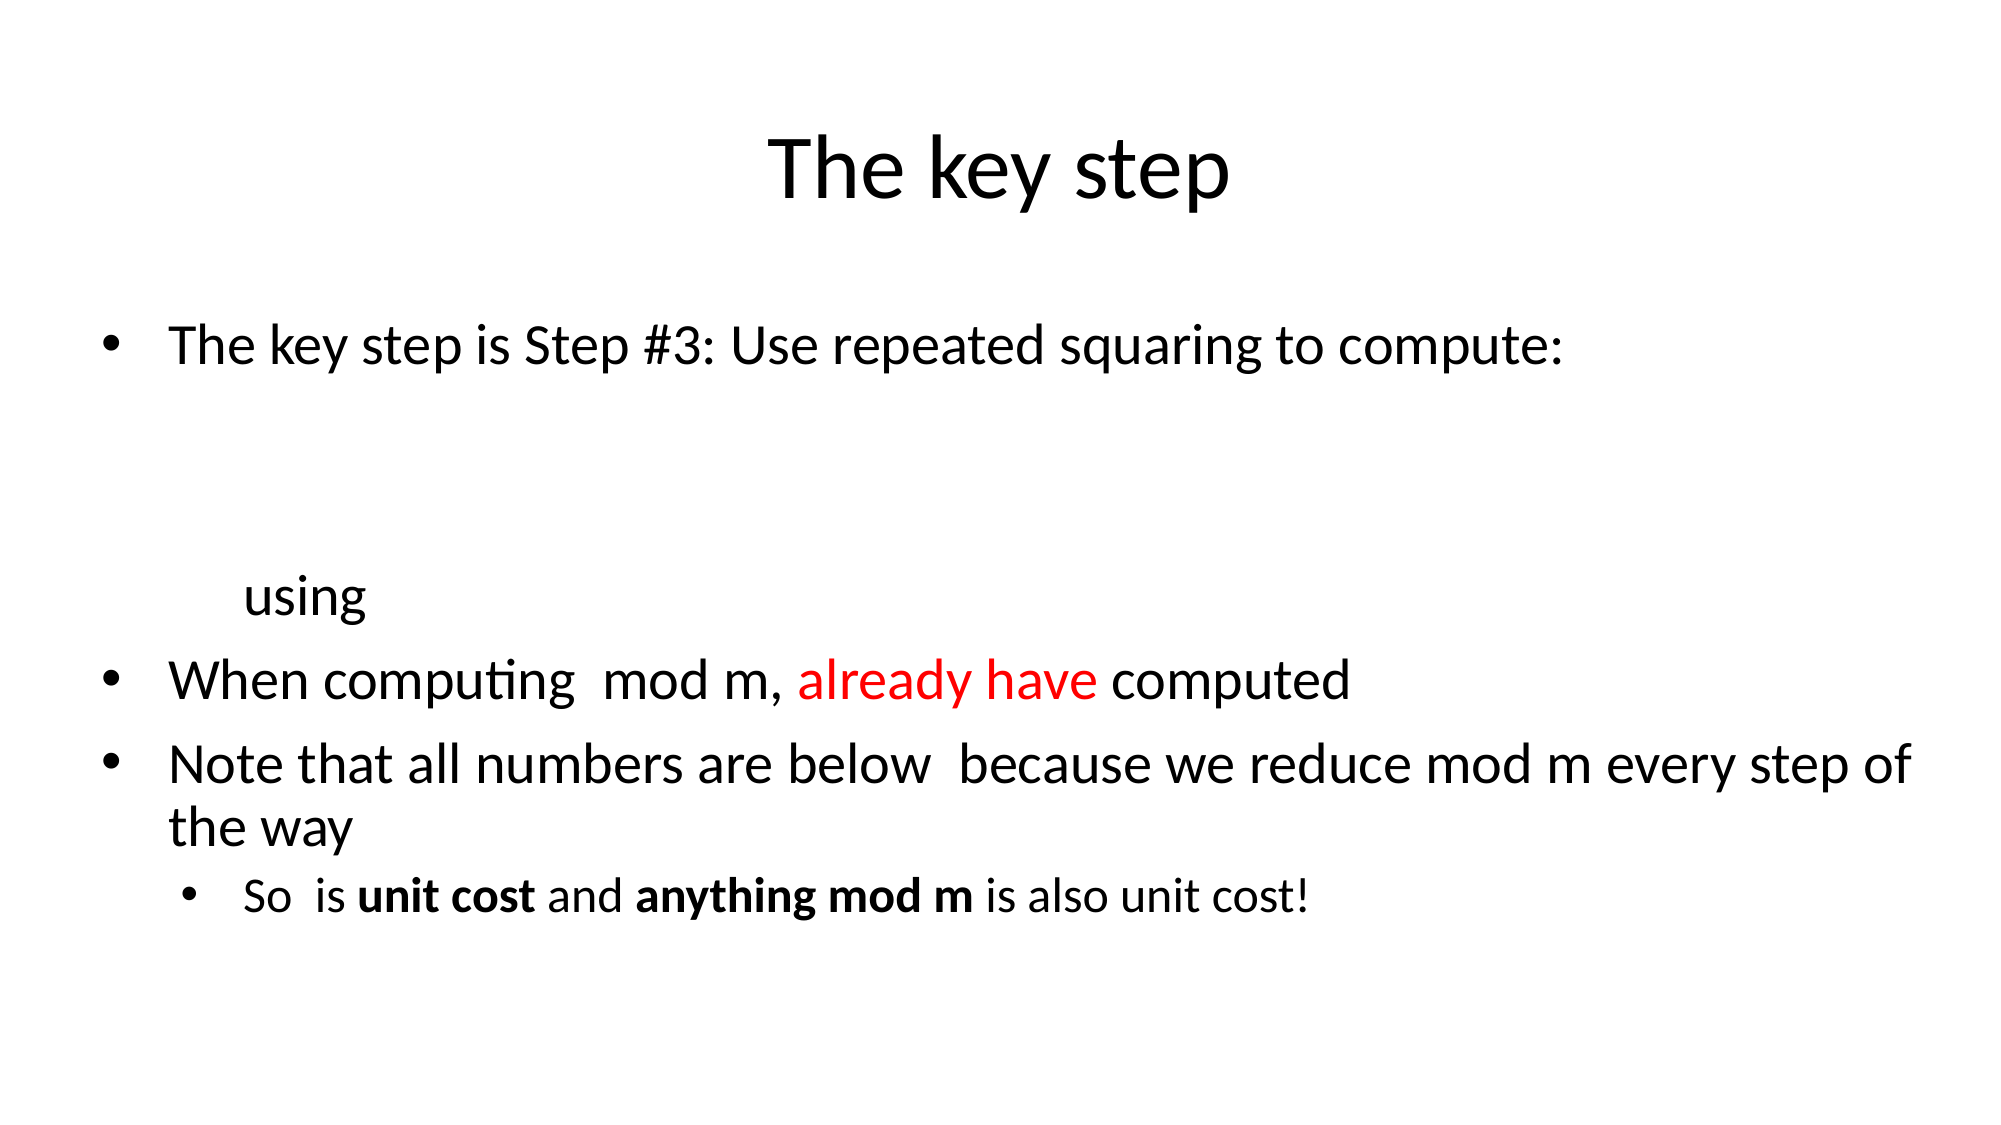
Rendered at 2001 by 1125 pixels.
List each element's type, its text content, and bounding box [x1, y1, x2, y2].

title The key step [137, 59, 1863, 278]
